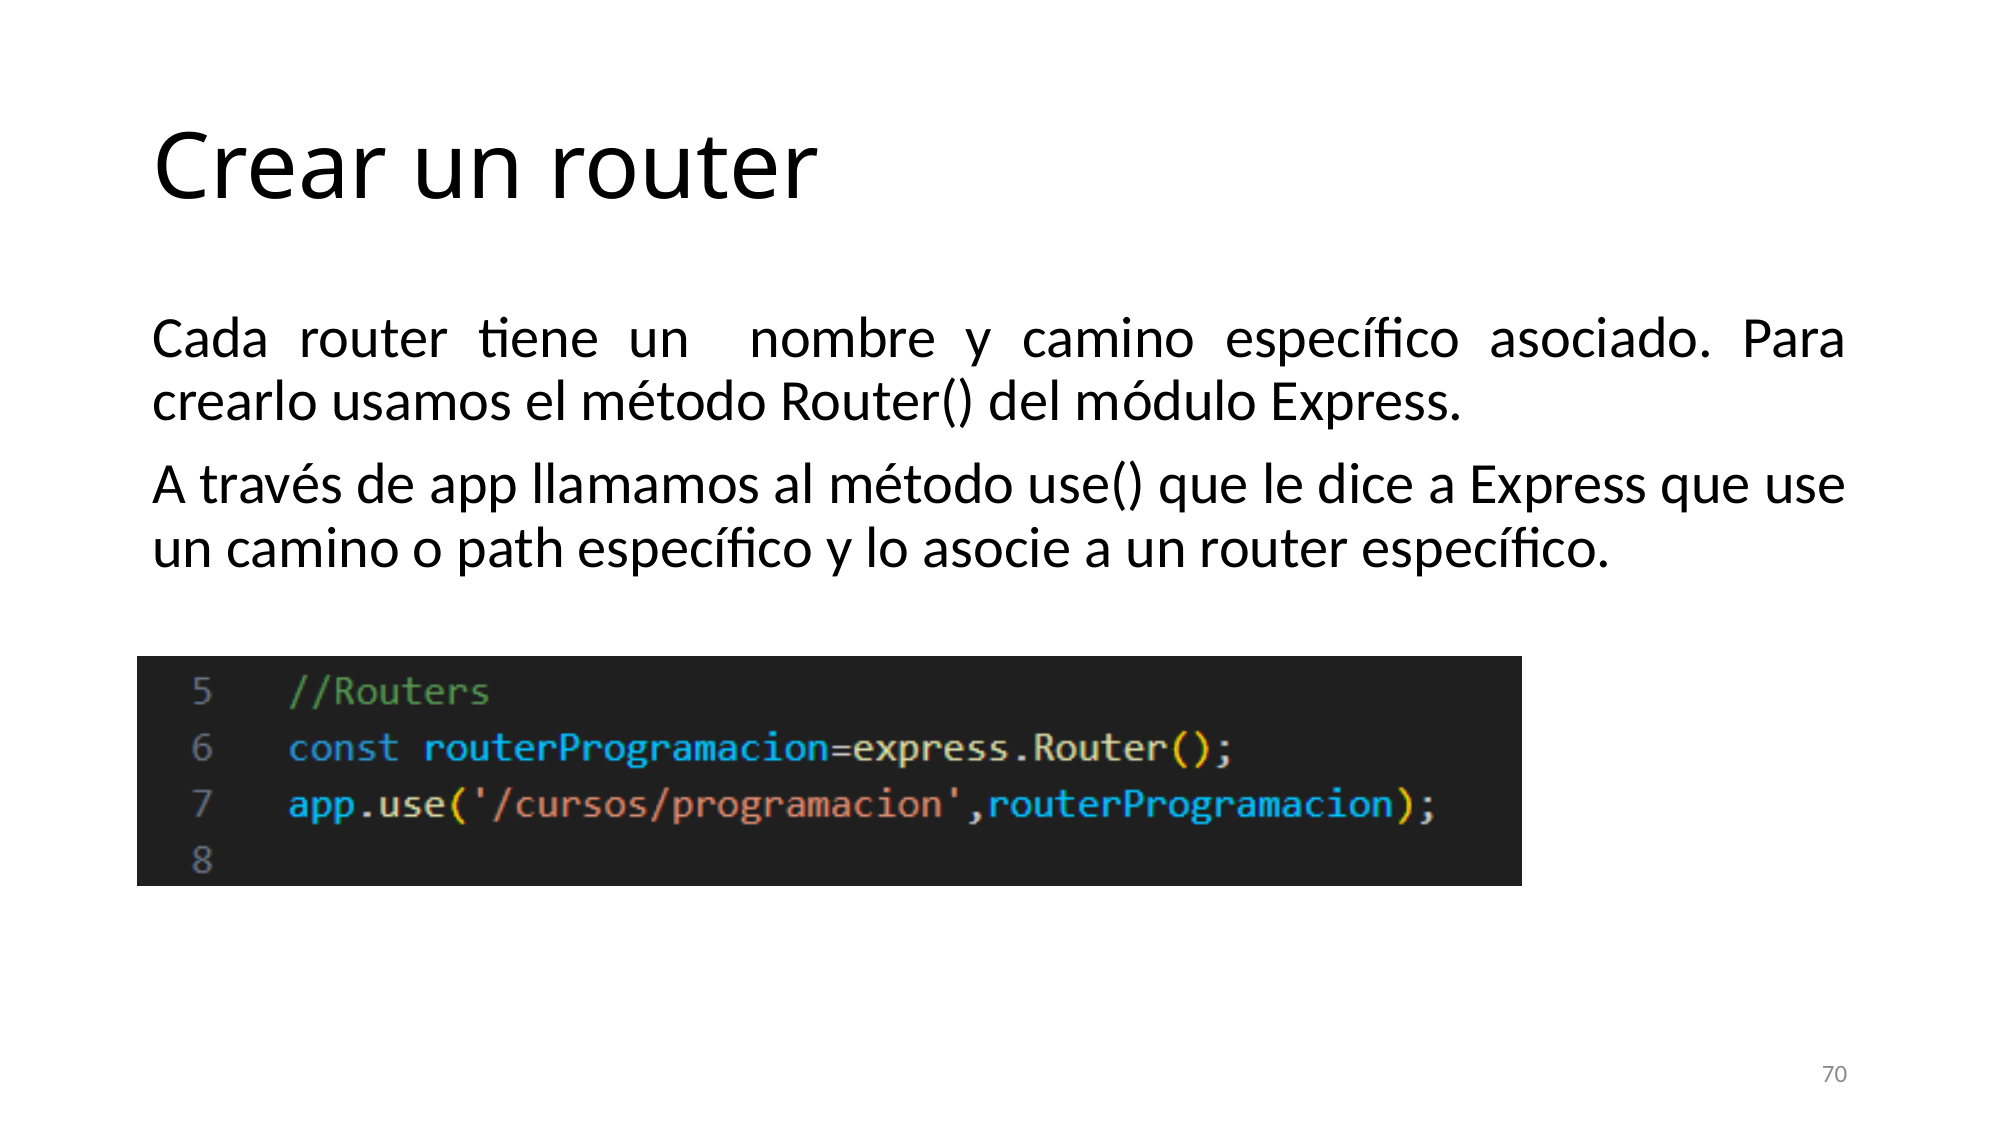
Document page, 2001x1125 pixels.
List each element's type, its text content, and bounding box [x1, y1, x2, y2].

title Crear un router [137, 59, 1863, 278]
slide_number 70 [1412, 1042, 1863, 1103]
picture [137, 656, 1522, 886]
list Cada router tiene un nombre y camino específico asociado. Para crearlo usamos el método Router() del módulo Express. A través de app llamamos al método use() que le dice a Express que use un camino o path específico y lo asocie a un router específico. [137, 299, 1863, 1014]
